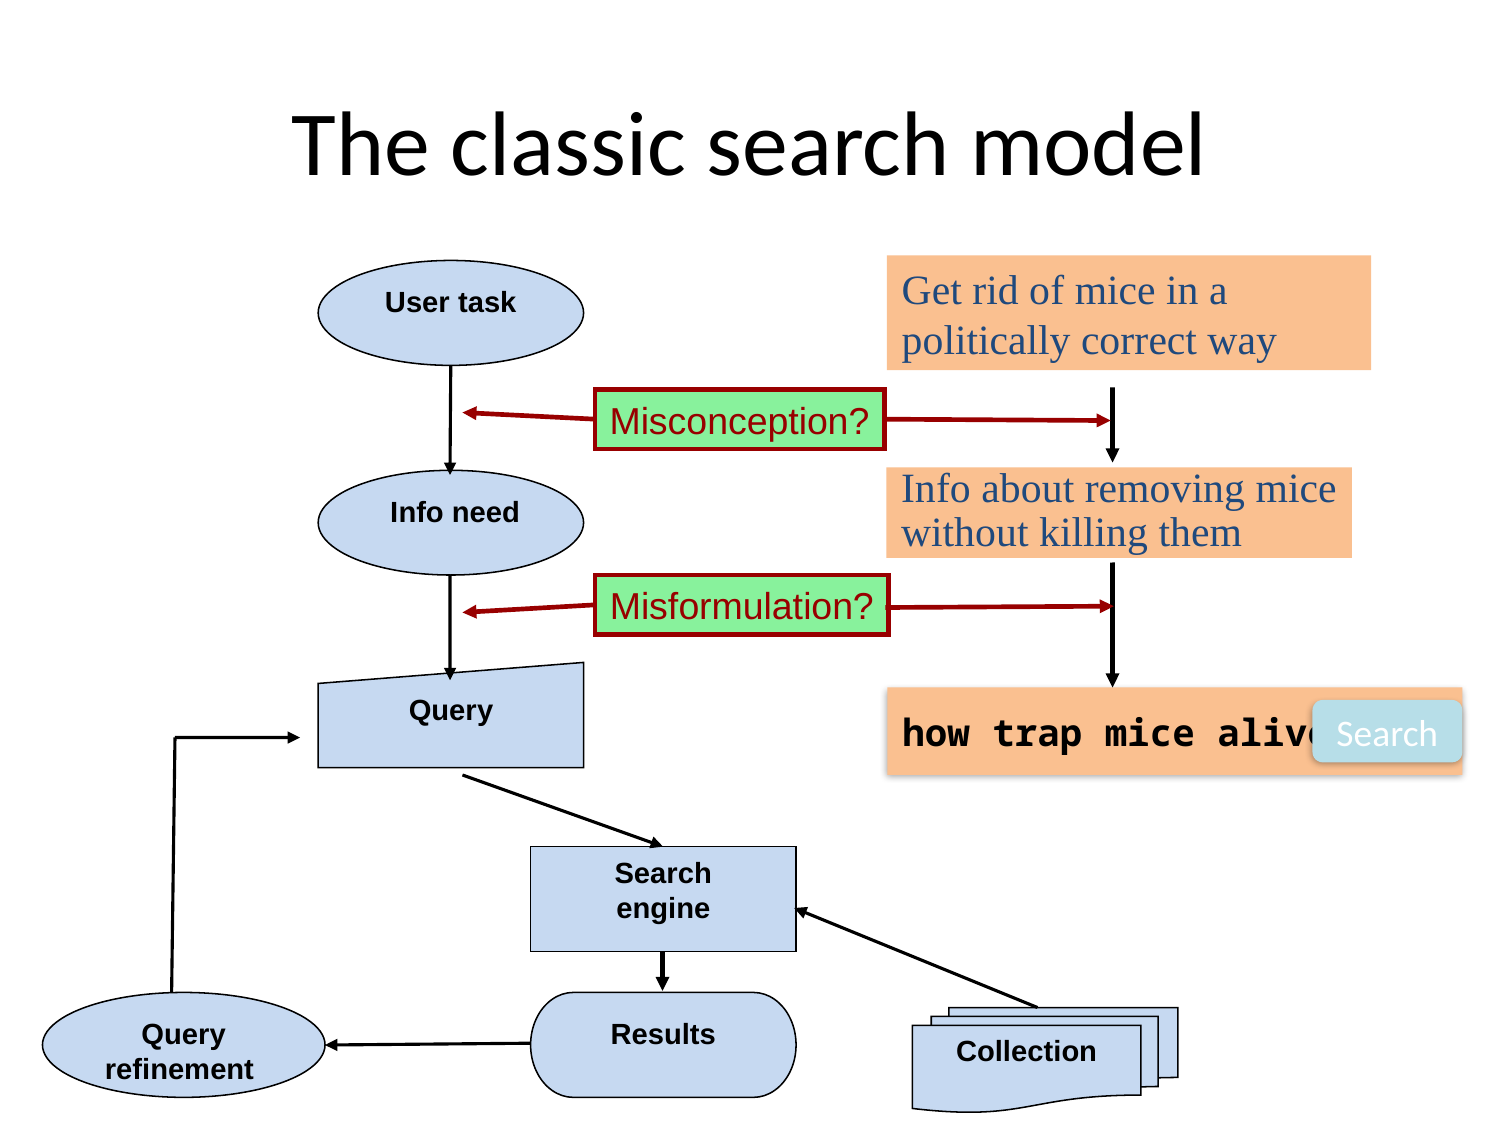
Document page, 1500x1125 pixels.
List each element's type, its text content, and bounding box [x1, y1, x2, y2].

text_box Query [318, 662, 584, 768]
text_box [443, 365, 457, 475]
text_box Results [530, 992, 797, 1098]
text_box Info need [318, 470, 584, 576]
text_box [794, 906, 1038, 1008]
text_box [174, 731, 301, 744]
text_box [656, 951, 669, 991]
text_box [462, 574, 1115, 636]
text_box [324, 1038, 531, 1052]
text_box how trap mice alive [887, 687, 1463, 776]
text_box Info about removing mice without killing them [886, 467, 1352, 558]
text_box Search engine [530, 846, 797, 952]
text_box User task [318, 260, 584, 366]
text_box [443, 574, 457, 681]
text_box Search [1311, 699, 1464, 764]
text_box [1106, 643, 1119, 688]
text_box Query refinement [42, 992, 325, 1098]
text_box Collection [912, 1007, 1178, 1113]
text_box Get rid of mice in a politically correct way [886, 255, 1372, 371]
title The classic search model [75, 45, 1425, 233]
text_box [1110, 450, 1119, 463]
text_box [462, 774, 664, 849]
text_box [462, 389, 1111, 451]
